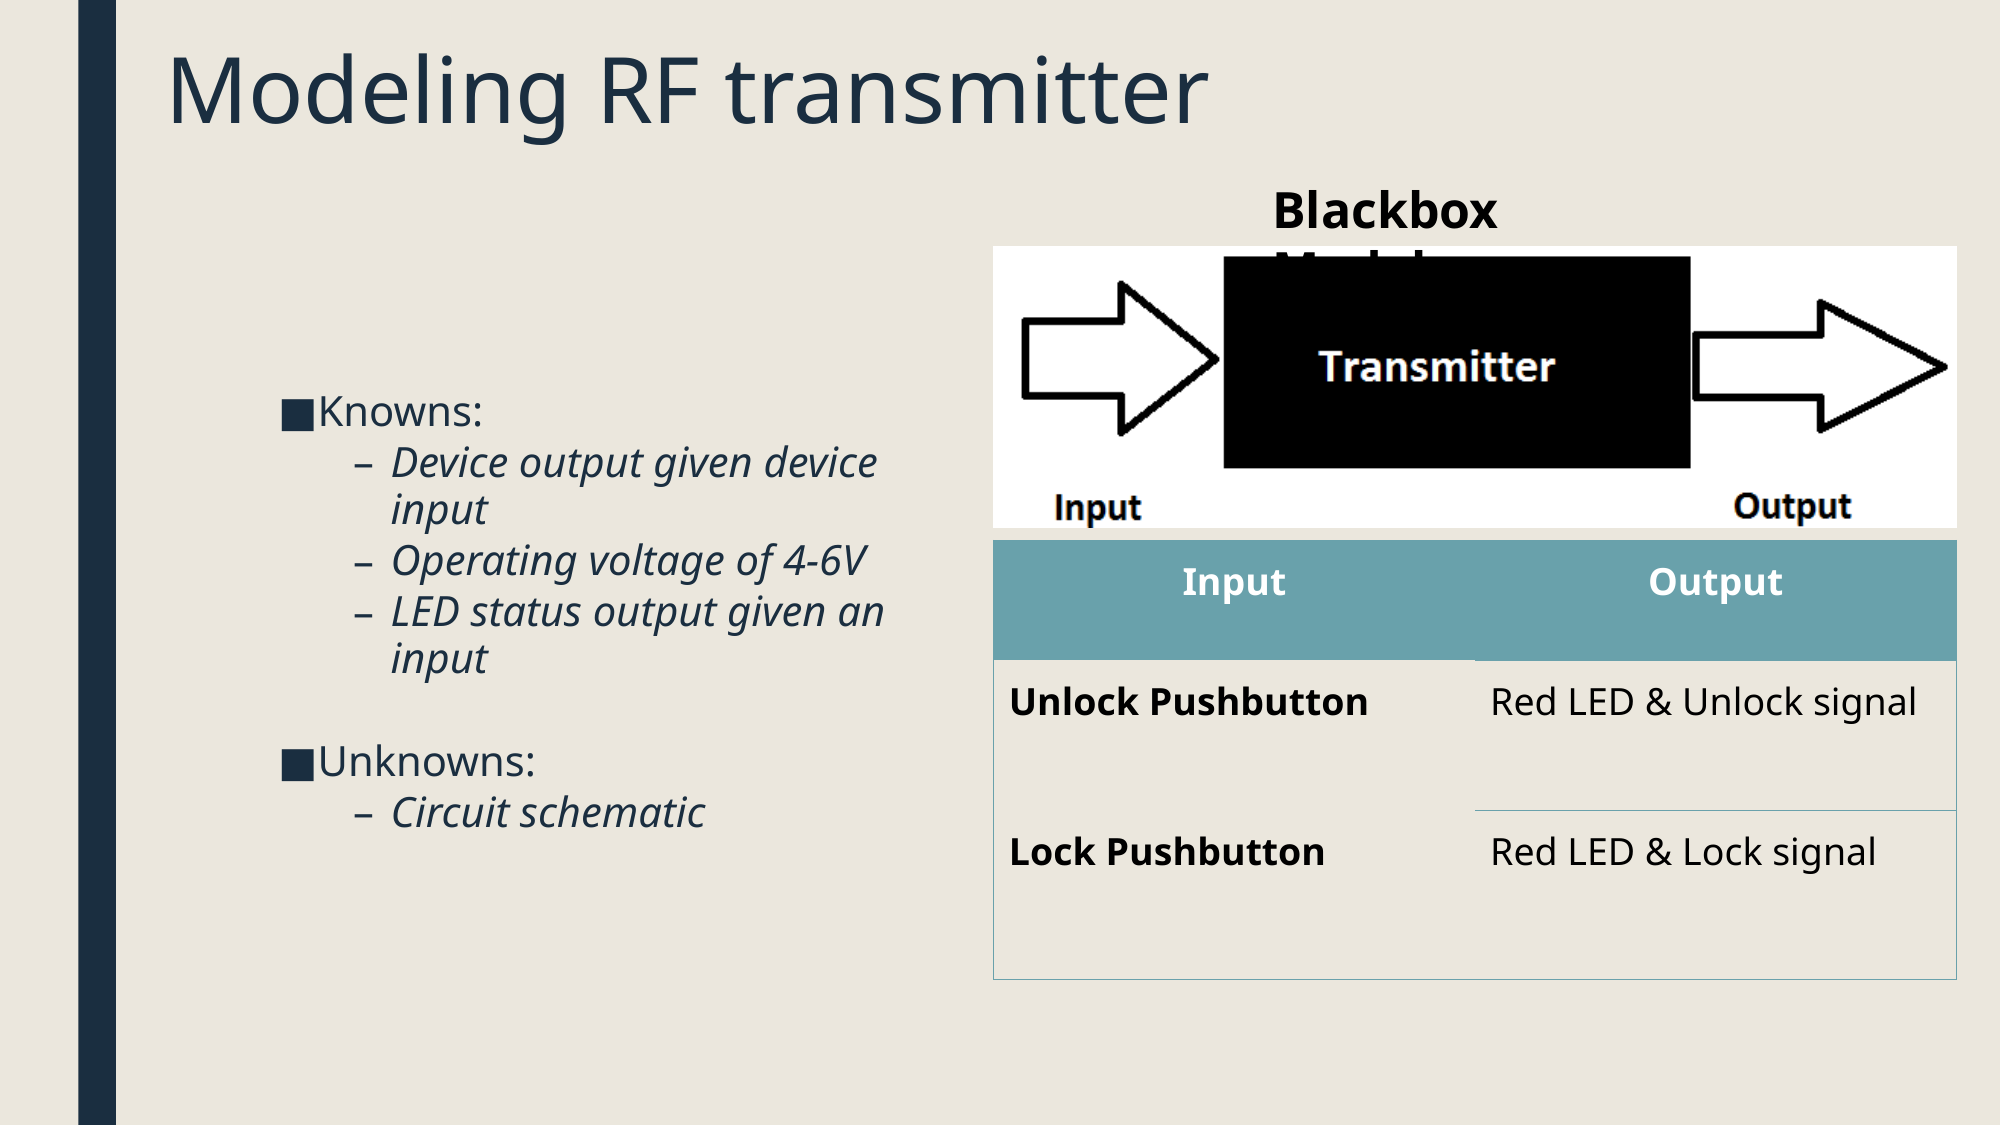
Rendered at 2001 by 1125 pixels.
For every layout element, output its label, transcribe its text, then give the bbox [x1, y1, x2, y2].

table_header Input [994, 541, 1475, 660]
table_header Output [1475, 541, 1956, 660]
list Knowns: Device output given device input Operating voltage of 4-6V LED status output given an input Unknowns: Circuit schematic [220, 368, 951, 956]
table_cell Unlock Pushbutton [994, 660, 1475, 811]
table_cell Lock Pushbutton [994, 811, 1475, 979]
picture [993, 246, 1957, 528]
title Modeling RF transmitter [145, 35, 1721, 155]
table_cell Red LED & Unlock signal [1475, 661, 1956, 810]
text_box Blackbox Model [1257, 170, 1646, 246]
table_cell Red LED & Lock signal [1475, 811, 1956, 979]
